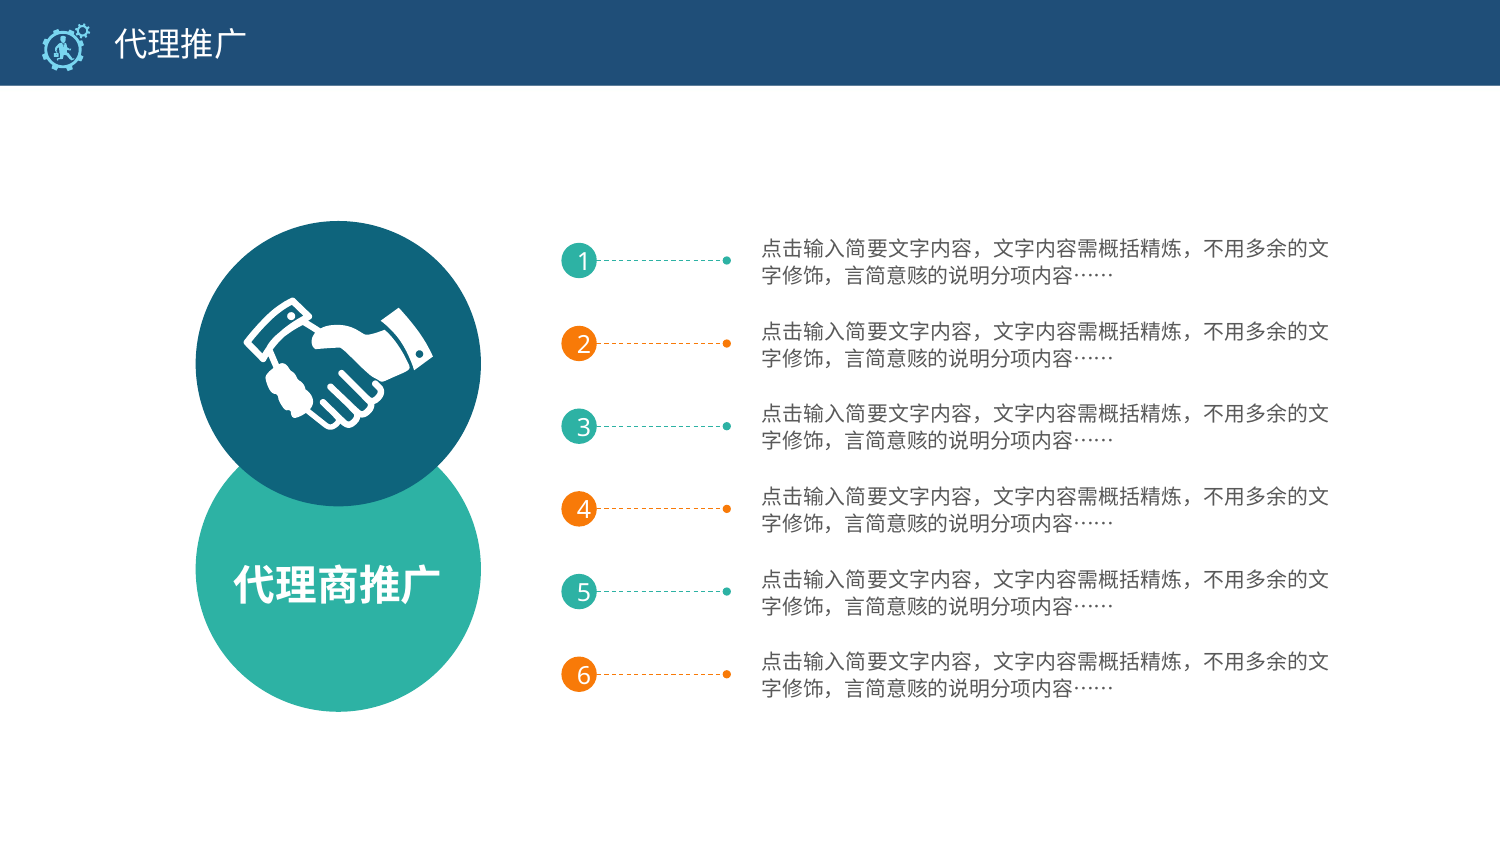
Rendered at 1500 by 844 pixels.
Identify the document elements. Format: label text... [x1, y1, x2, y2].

text_box 点击输入简要文字内容，文字内容需概括精炼，不用多余的文字修饰，言简意赅的说明分项内容…… [761, 398, 1329, 454]
text_box 点击输入简要文字内容，文字内容需概括精炼，不用多余的文字修饰，言简意赅的说明分项内容…… [761, 564, 1329, 619]
text_box [243, 297, 410, 430]
text_box [41, 23, 91, 72]
text_box 5 [559, 571, 599, 612]
text_box [193, 467, 484, 714]
text_box 4 [559, 489, 599, 529]
text_box 点击输入简要文字内容，文字内容需概括精炼，不用多余的文字修饰，言简意赅的说明分项内容…… [761, 481, 1329, 536]
picture [0, 0, 1500, 844]
text_box 代理商推广 [223, 558, 454, 609]
text_box 2 [559, 323, 599, 364]
text_box [380, 307, 433, 371]
text_box 点击输入简要文字内容，文字内容需概括精炼，不用多余的文字修饰，言简意赅的说明分项内容…… [761, 316, 1329, 371]
text_box 点击输入简要文字内容，文字内容需概括精炼，不用多余的文字修饰，言简意赅的说明分项内容…… [761, 233, 1329, 288]
text_box 6 [559, 654, 599, 695]
text_box 点击输入简要文字内容，文字内容需概括精炼，不用多余的文字修饰，言简意赅的说明分项内容…… [761, 646, 1329, 702]
text_box [193, 218, 484, 509]
text_box 3 [559, 406, 599, 446]
title 代理推广 [99, 20, 550, 66]
text_box 1 [559, 240, 599, 281]
